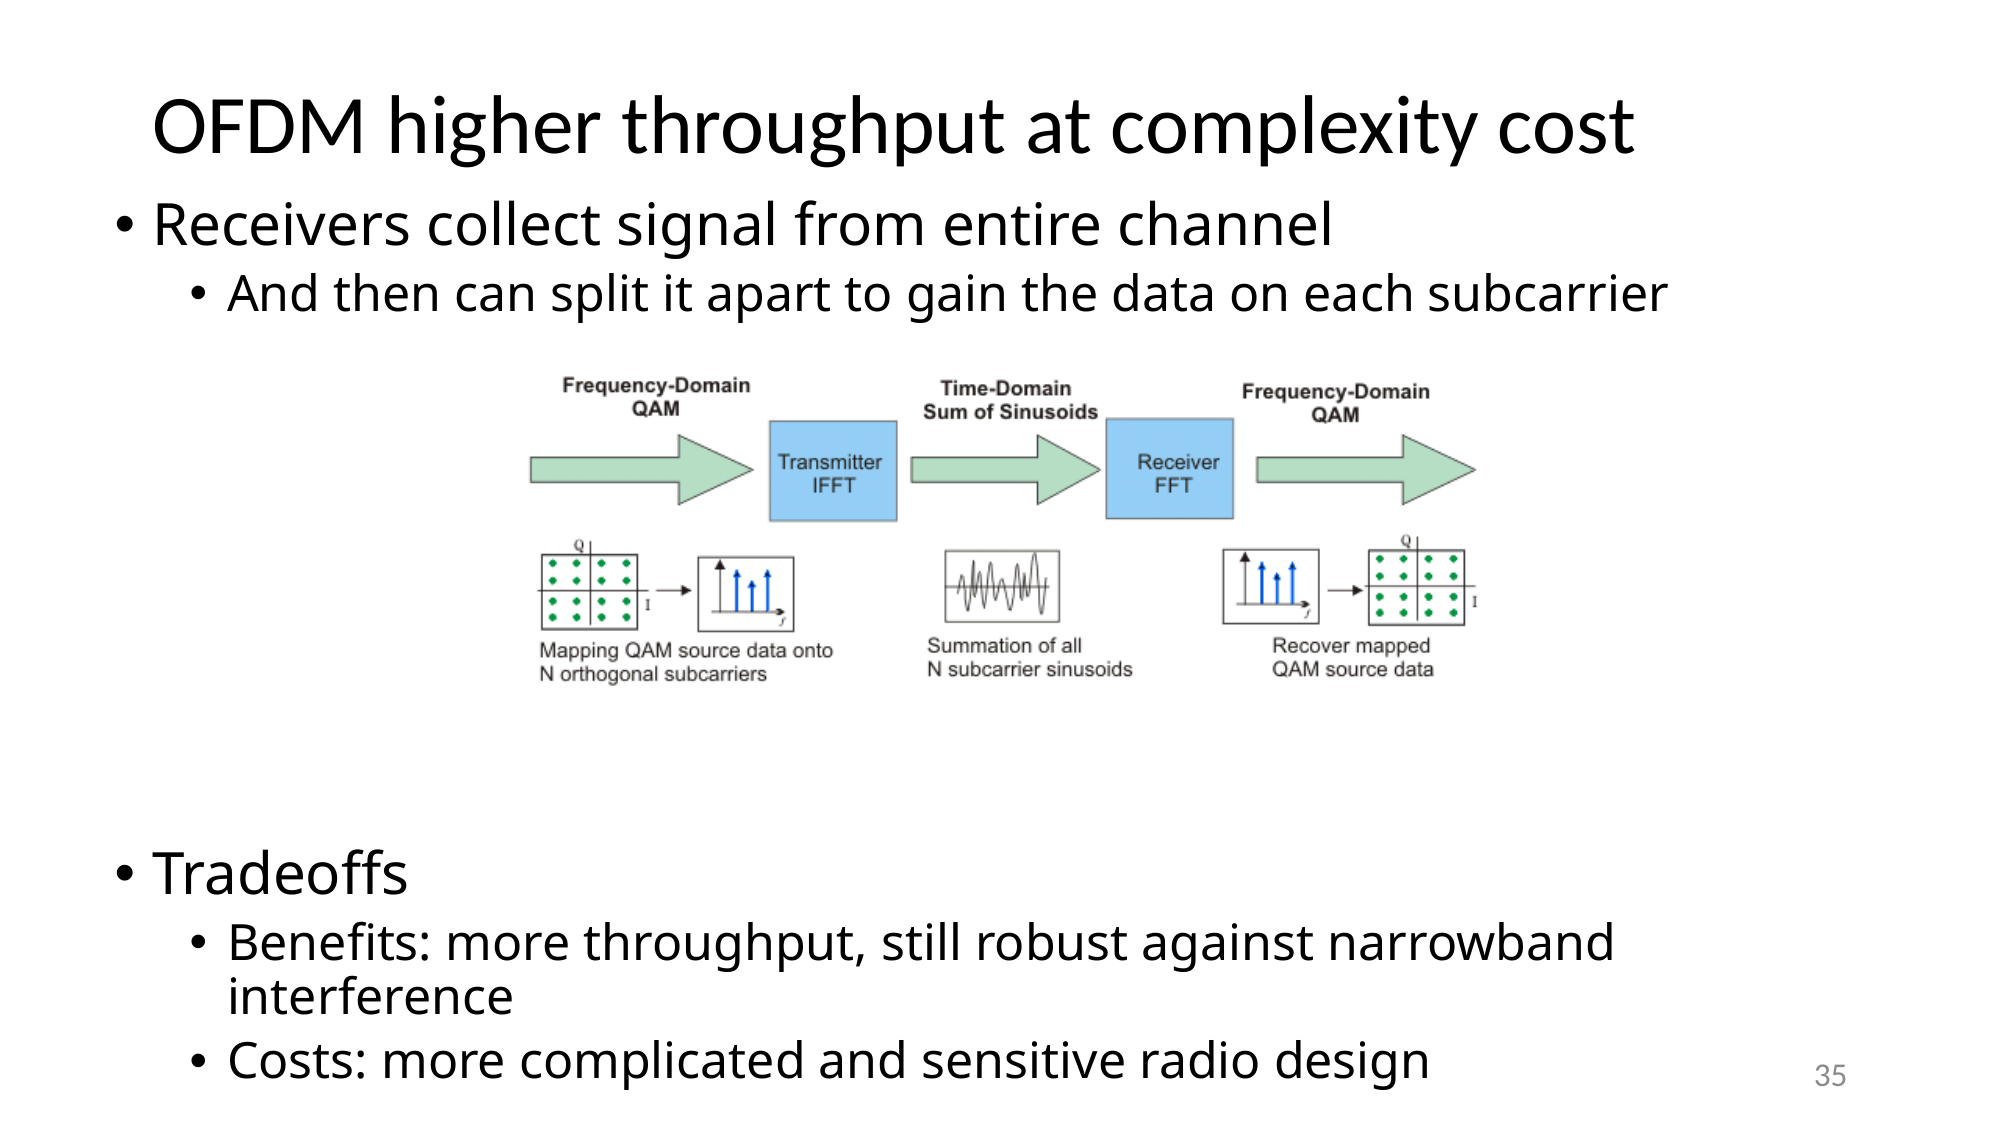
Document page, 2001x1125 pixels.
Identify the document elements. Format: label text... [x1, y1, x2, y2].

title OFDM higher throughput at complexity cost [137, 17, 1863, 187]
slide_number 35 [1412, 1042, 1863, 1103]
list Receivers collect signal from entire channel And then can split it apart to gain the data on each subcarrier Tradeoffs Benefits: more throughput, still robust against narrowband interference Costs: more complicated and sensitive radio design [99, 187, 1900, 1013]
picture [518, 358, 1481, 700]
